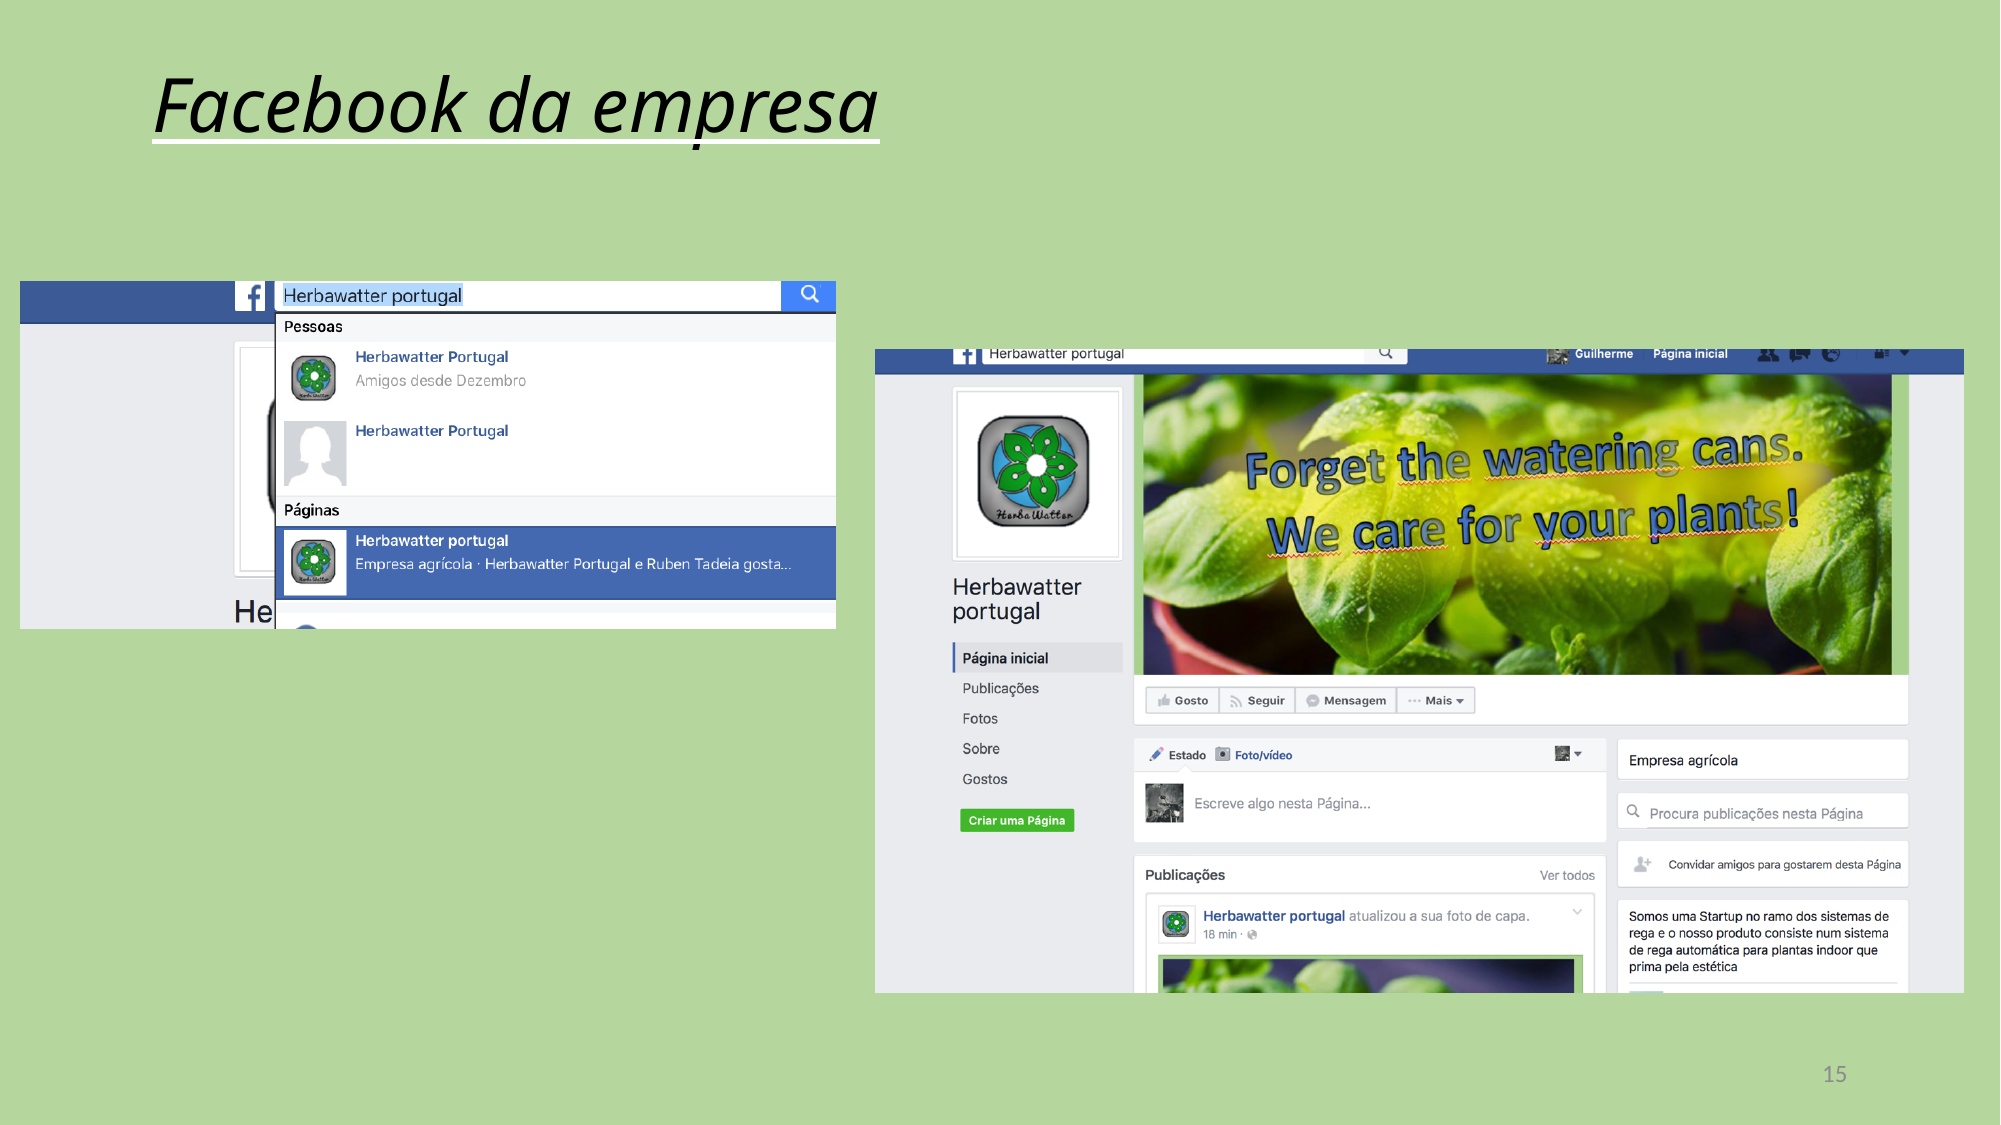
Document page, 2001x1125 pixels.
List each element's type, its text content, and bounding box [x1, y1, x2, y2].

text_box Facebook da empresa [137, 0, 1863, 218]
picture [875, 348, 1964, 993]
text_box <number> [1412, 1042, 1863, 1103]
picture [19, 281, 837, 629]
